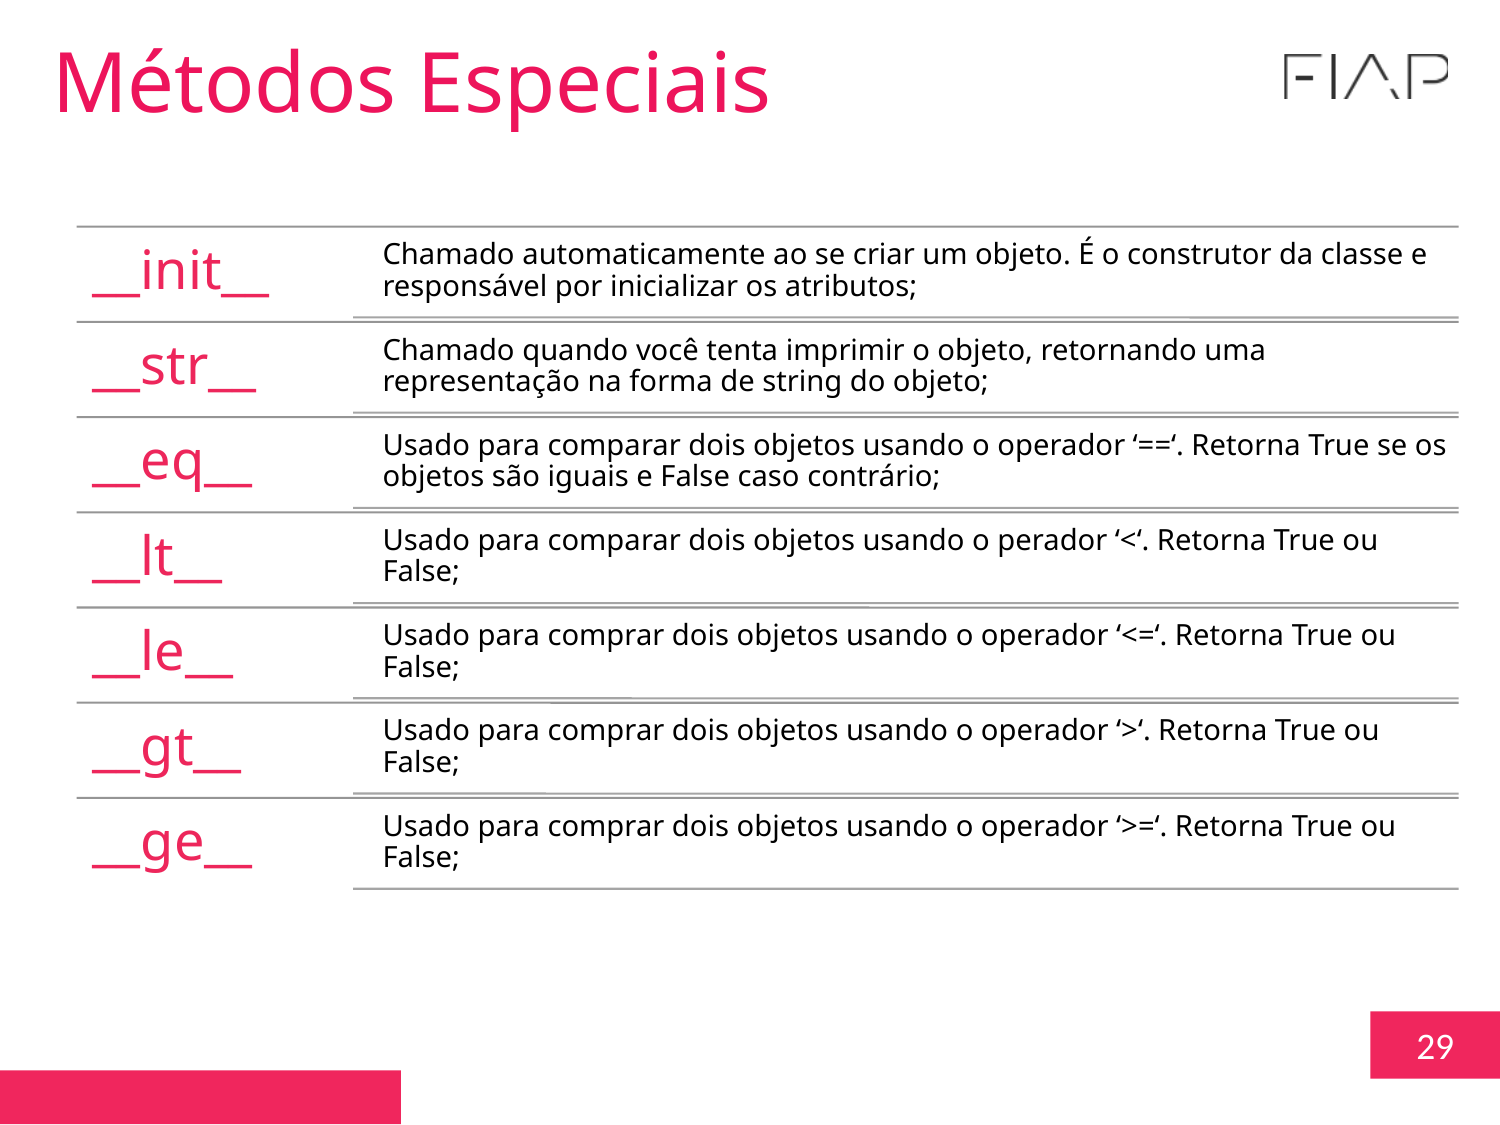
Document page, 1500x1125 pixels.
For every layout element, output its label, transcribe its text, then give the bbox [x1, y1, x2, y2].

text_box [76, 226, 1459, 894]
text_box Métodos Especiais [37, 21, 1075, 137]
